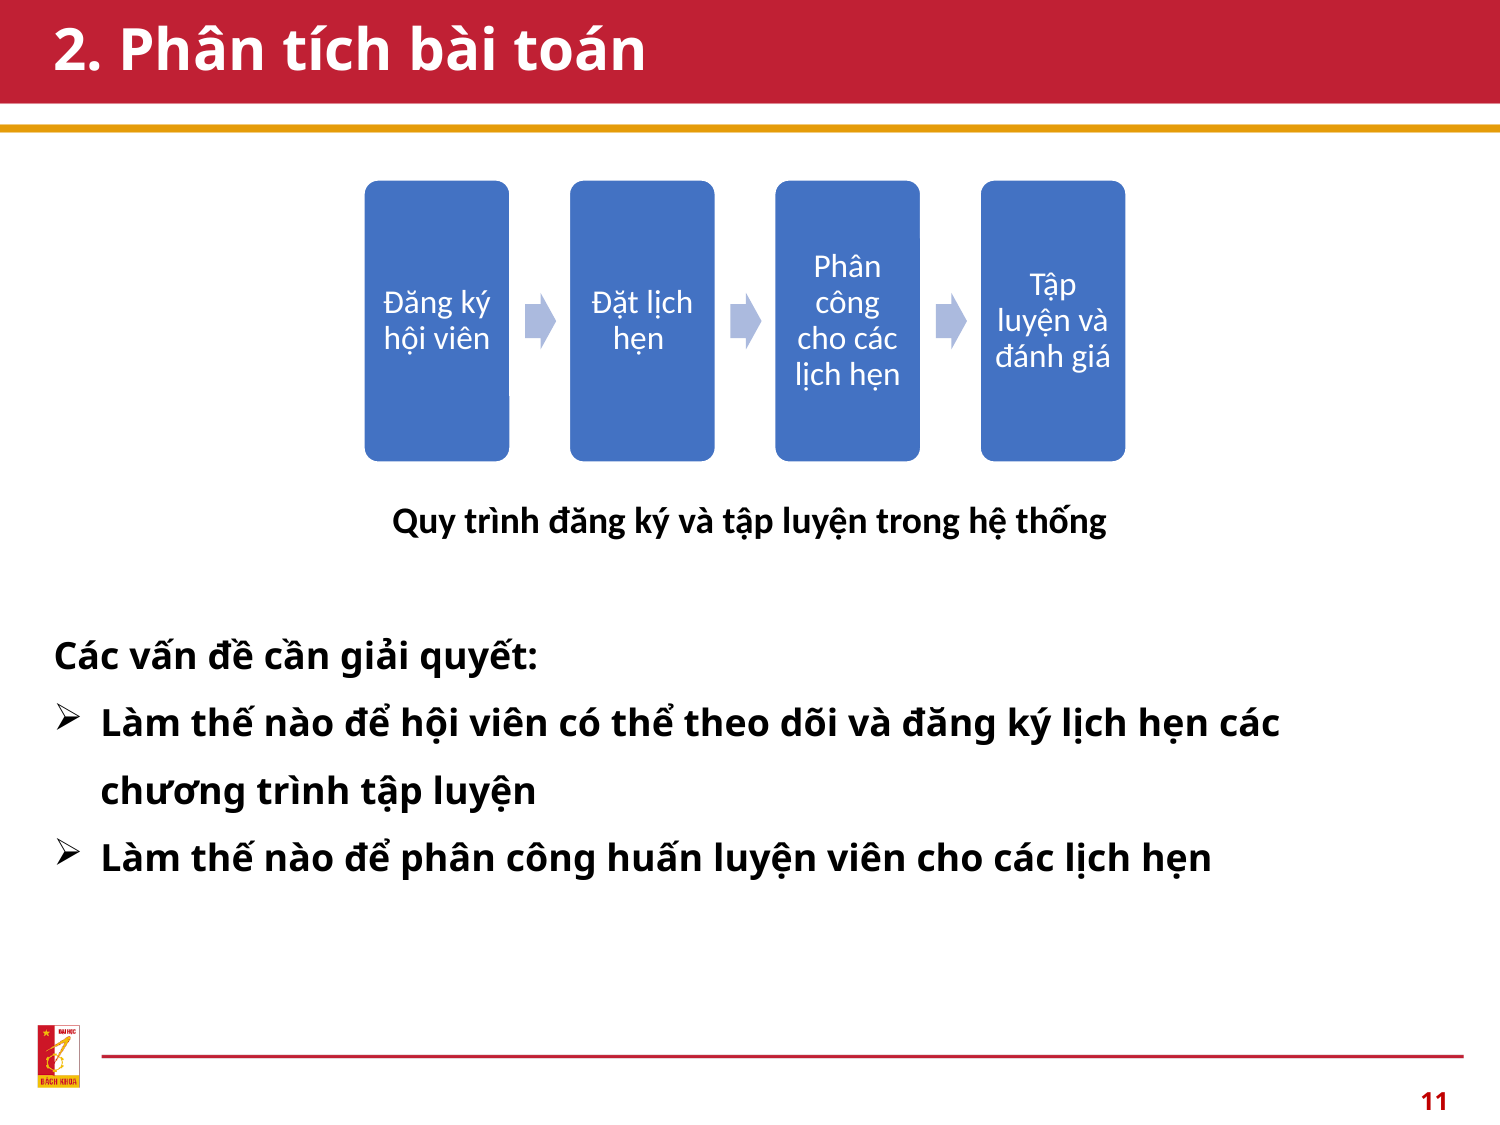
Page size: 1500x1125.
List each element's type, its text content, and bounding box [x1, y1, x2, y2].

text_box [935, 304, 958, 338]
text_box [774, 179, 922, 463]
text_box [525, 304, 547, 338]
text_box Phân công cho các lịch hẹn [778, 186, 917, 456]
text_box [568, 179, 716, 463]
text_box [525, 292, 557, 350]
text_box [745, 292, 753, 304]
text_box [730, 338, 753, 350]
text_box [753, 305, 762, 337]
text_box [935, 292, 967, 350]
text_box [730, 304, 753, 338]
title 2. Phân tích bài toán [38, 12, 1462, 87]
slide_number 11 [1126, 1078, 1464, 1125]
text_box [979, 179, 1127, 463]
text_box Quy trình đăng ký và tập luyện trong hệ thống [206, 488, 1294, 549]
picture [0, 0, 1500, 1125]
text_box Các vấn đề cần giải quyết: Làm thế nào để hội viên có thể theo dõi và đăng ký lịch hẹn các chương trình tập luyện Làm thế nào để phân công huấn luyện viên cho các lịch hẹn [38, 601, 1405, 981]
text_box Đặt lịch hẹn [573, 186, 712, 456]
text_box Tập luyện và đánh giá [984, 186, 1123, 456]
text_box Đăng ký hội viên [367, 186, 506, 456]
text_box [363, 179, 511, 463]
